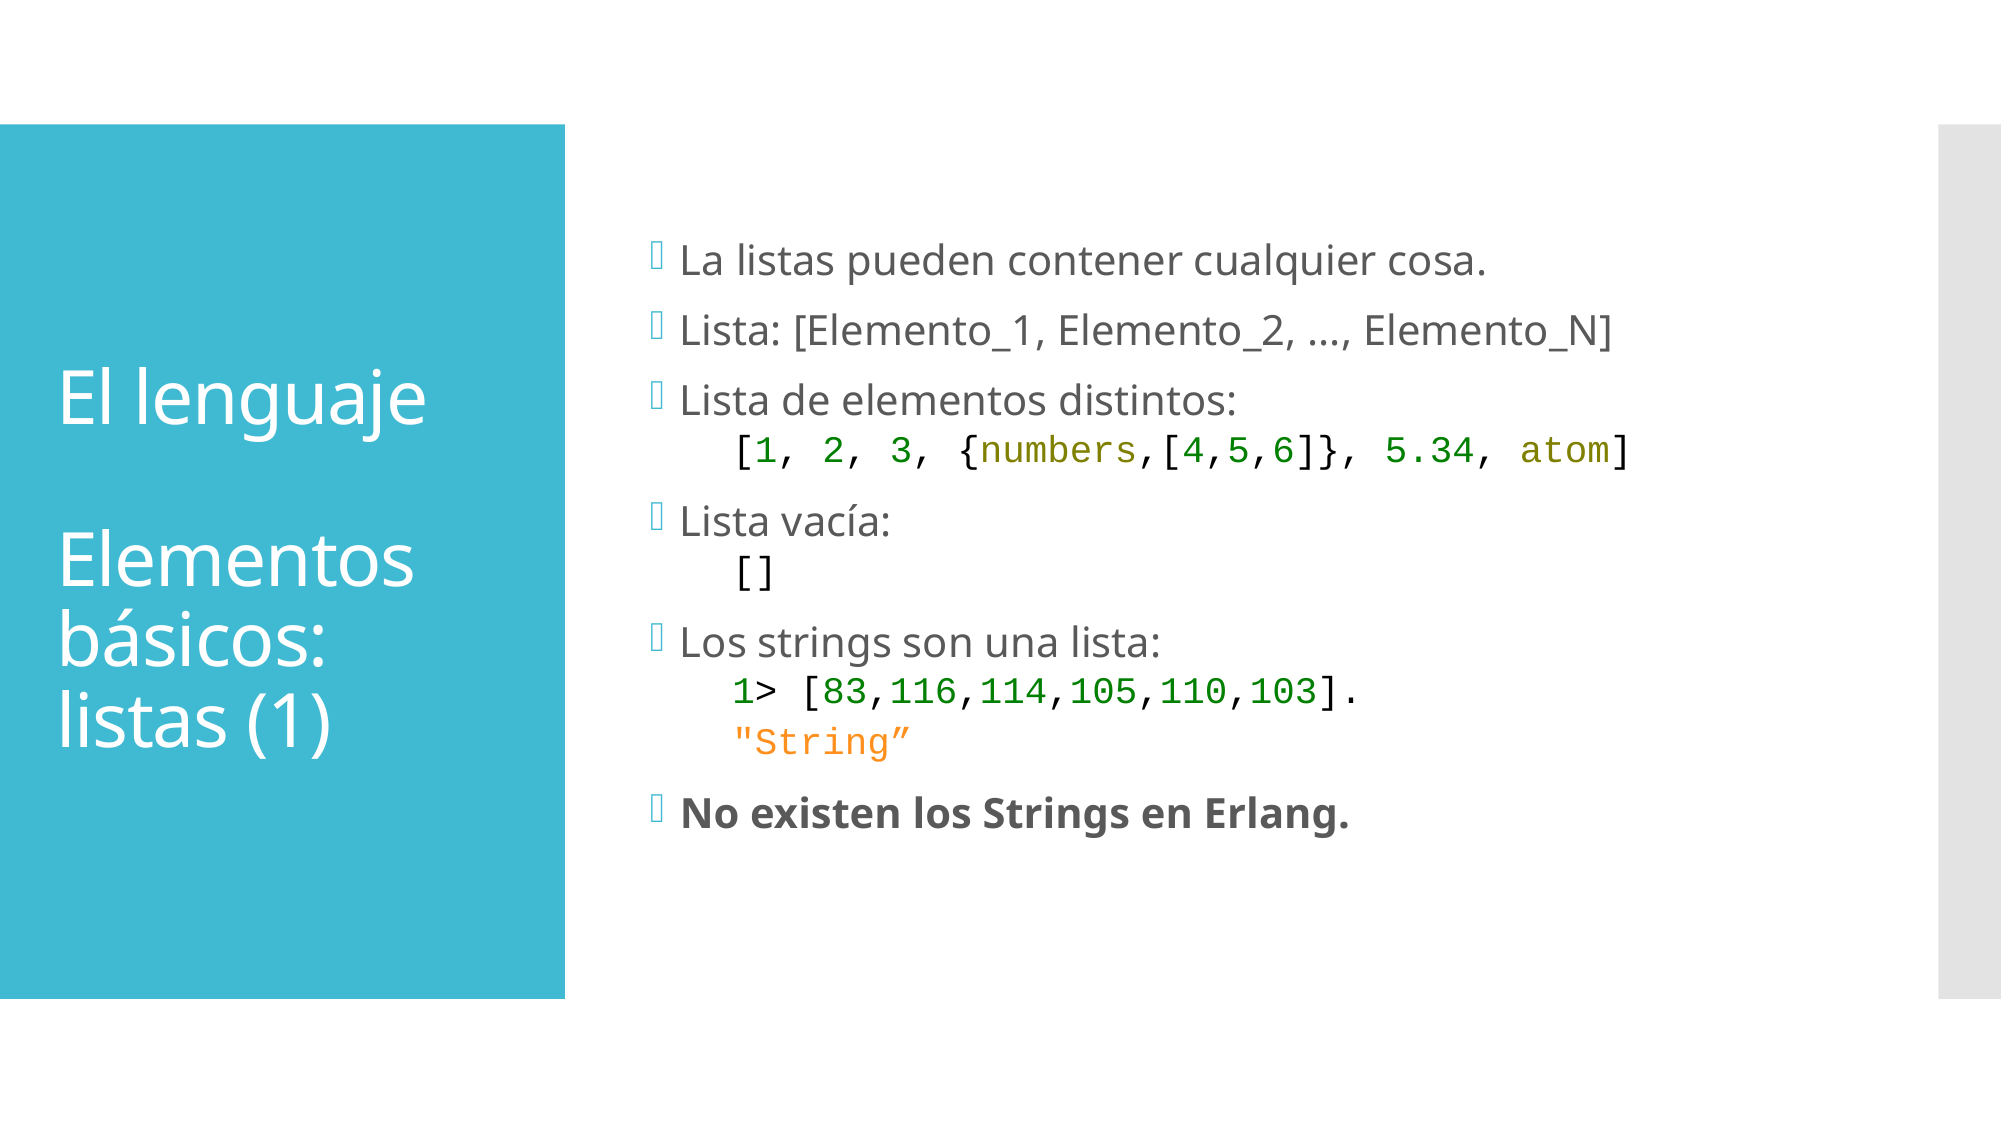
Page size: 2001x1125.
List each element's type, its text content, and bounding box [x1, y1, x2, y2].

title El lenguaje Elementos básicos: listas (1) [41, 184, 525, 940]
list La listas pueden contener cualquier cosa. Lista: [Elemento_1, Elemento_2, ..., Elemento_N] Lista de elementos distintos: [1, 2, 3, {numbers,[4,5,6]}, 5.34, atom] Lista vacía: [] Los strings son una lista: 1> [83,116,114,105,110,103]. "String” No existen los Strings en Erlang. [634, 141, 1835, 982]
